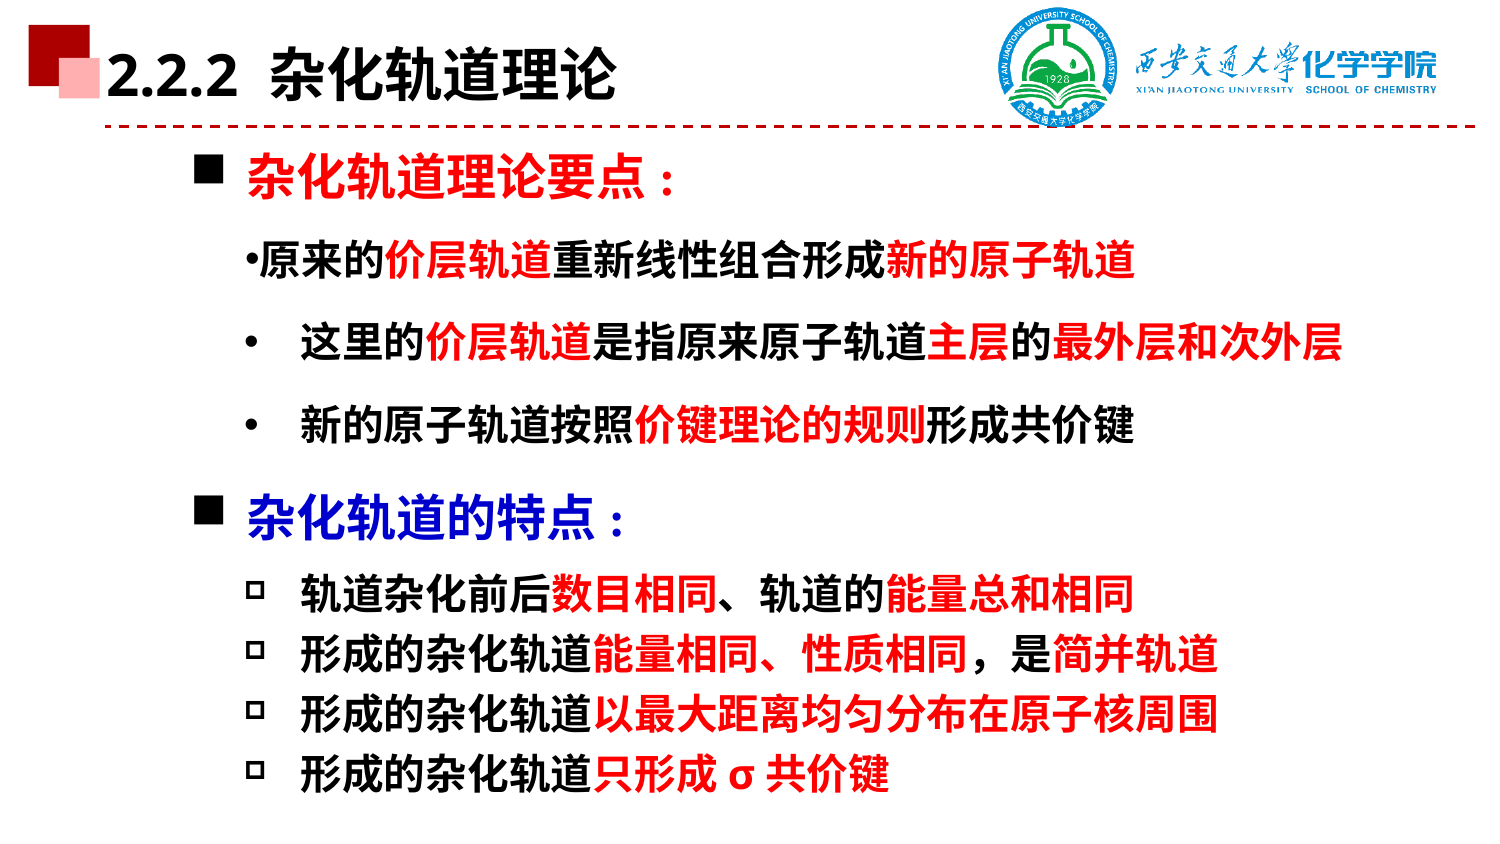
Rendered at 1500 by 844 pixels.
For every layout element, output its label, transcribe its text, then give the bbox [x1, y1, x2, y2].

text_box 新的原子轨道按照价键理论的规则形成共价键 [229, 391, 1500, 457]
picture [998, 7, 1436, 127]
text_box 原来的价层轨道重新线性组合形成新的原子轨道 [230, 226, 1500, 291]
text_box 2.2.2 杂化轨道理论 [91, 30, 904, 116]
text_box 轨道杂化前后数目相同、轨道的能量总和相同 形成的杂化轨道能量相同、性质相同，是简并轨道 形成的杂化轨道以最大距离均匀分布在原子核周围 形成的杂化轨道只形成σ共价键 [229, 550, 1289, 831]
picture [998, 7, 1049, 57]
text_box 杂化轨道理论要点: [175, 138, 1127, 213]
text_box 这里的价层轨道是指原来原子轨道主层的最外层和次外层 [229, 308, 1500, 374]
text_box 杂化轨道的特点: [175, 479, 1127, 555]
